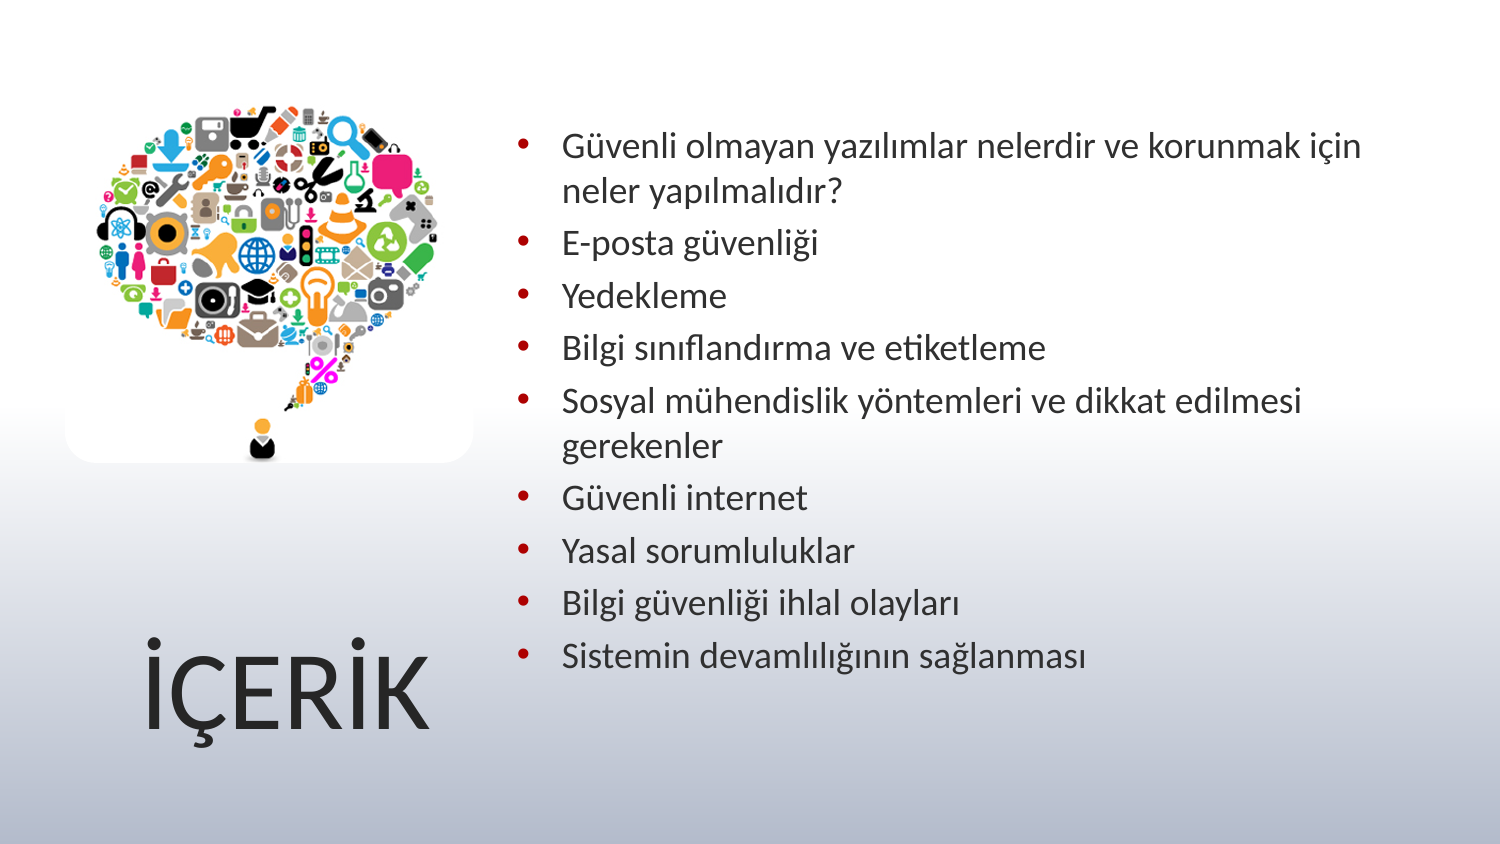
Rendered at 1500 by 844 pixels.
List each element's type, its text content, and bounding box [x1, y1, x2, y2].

title İÇERİK [125, 562, 1238, 760]
picture [64, 102, 475, 464]
text_box Güvenli olmayan yazılımlar nelerdir ve korunmak için neler yapılmalıdır? E-posta güvenliği Yedekleme Bilgi sınıflandırma ve etiketleme Sosyal mühendislik yöntemleri ve dikkat edilmesi gerekenler Güvenli internet Yasal sorumluluklar Bilgi güvenliği ihlal olayları Sistemin devamlılığının sağlanması [501, 49, 1436, 747]
